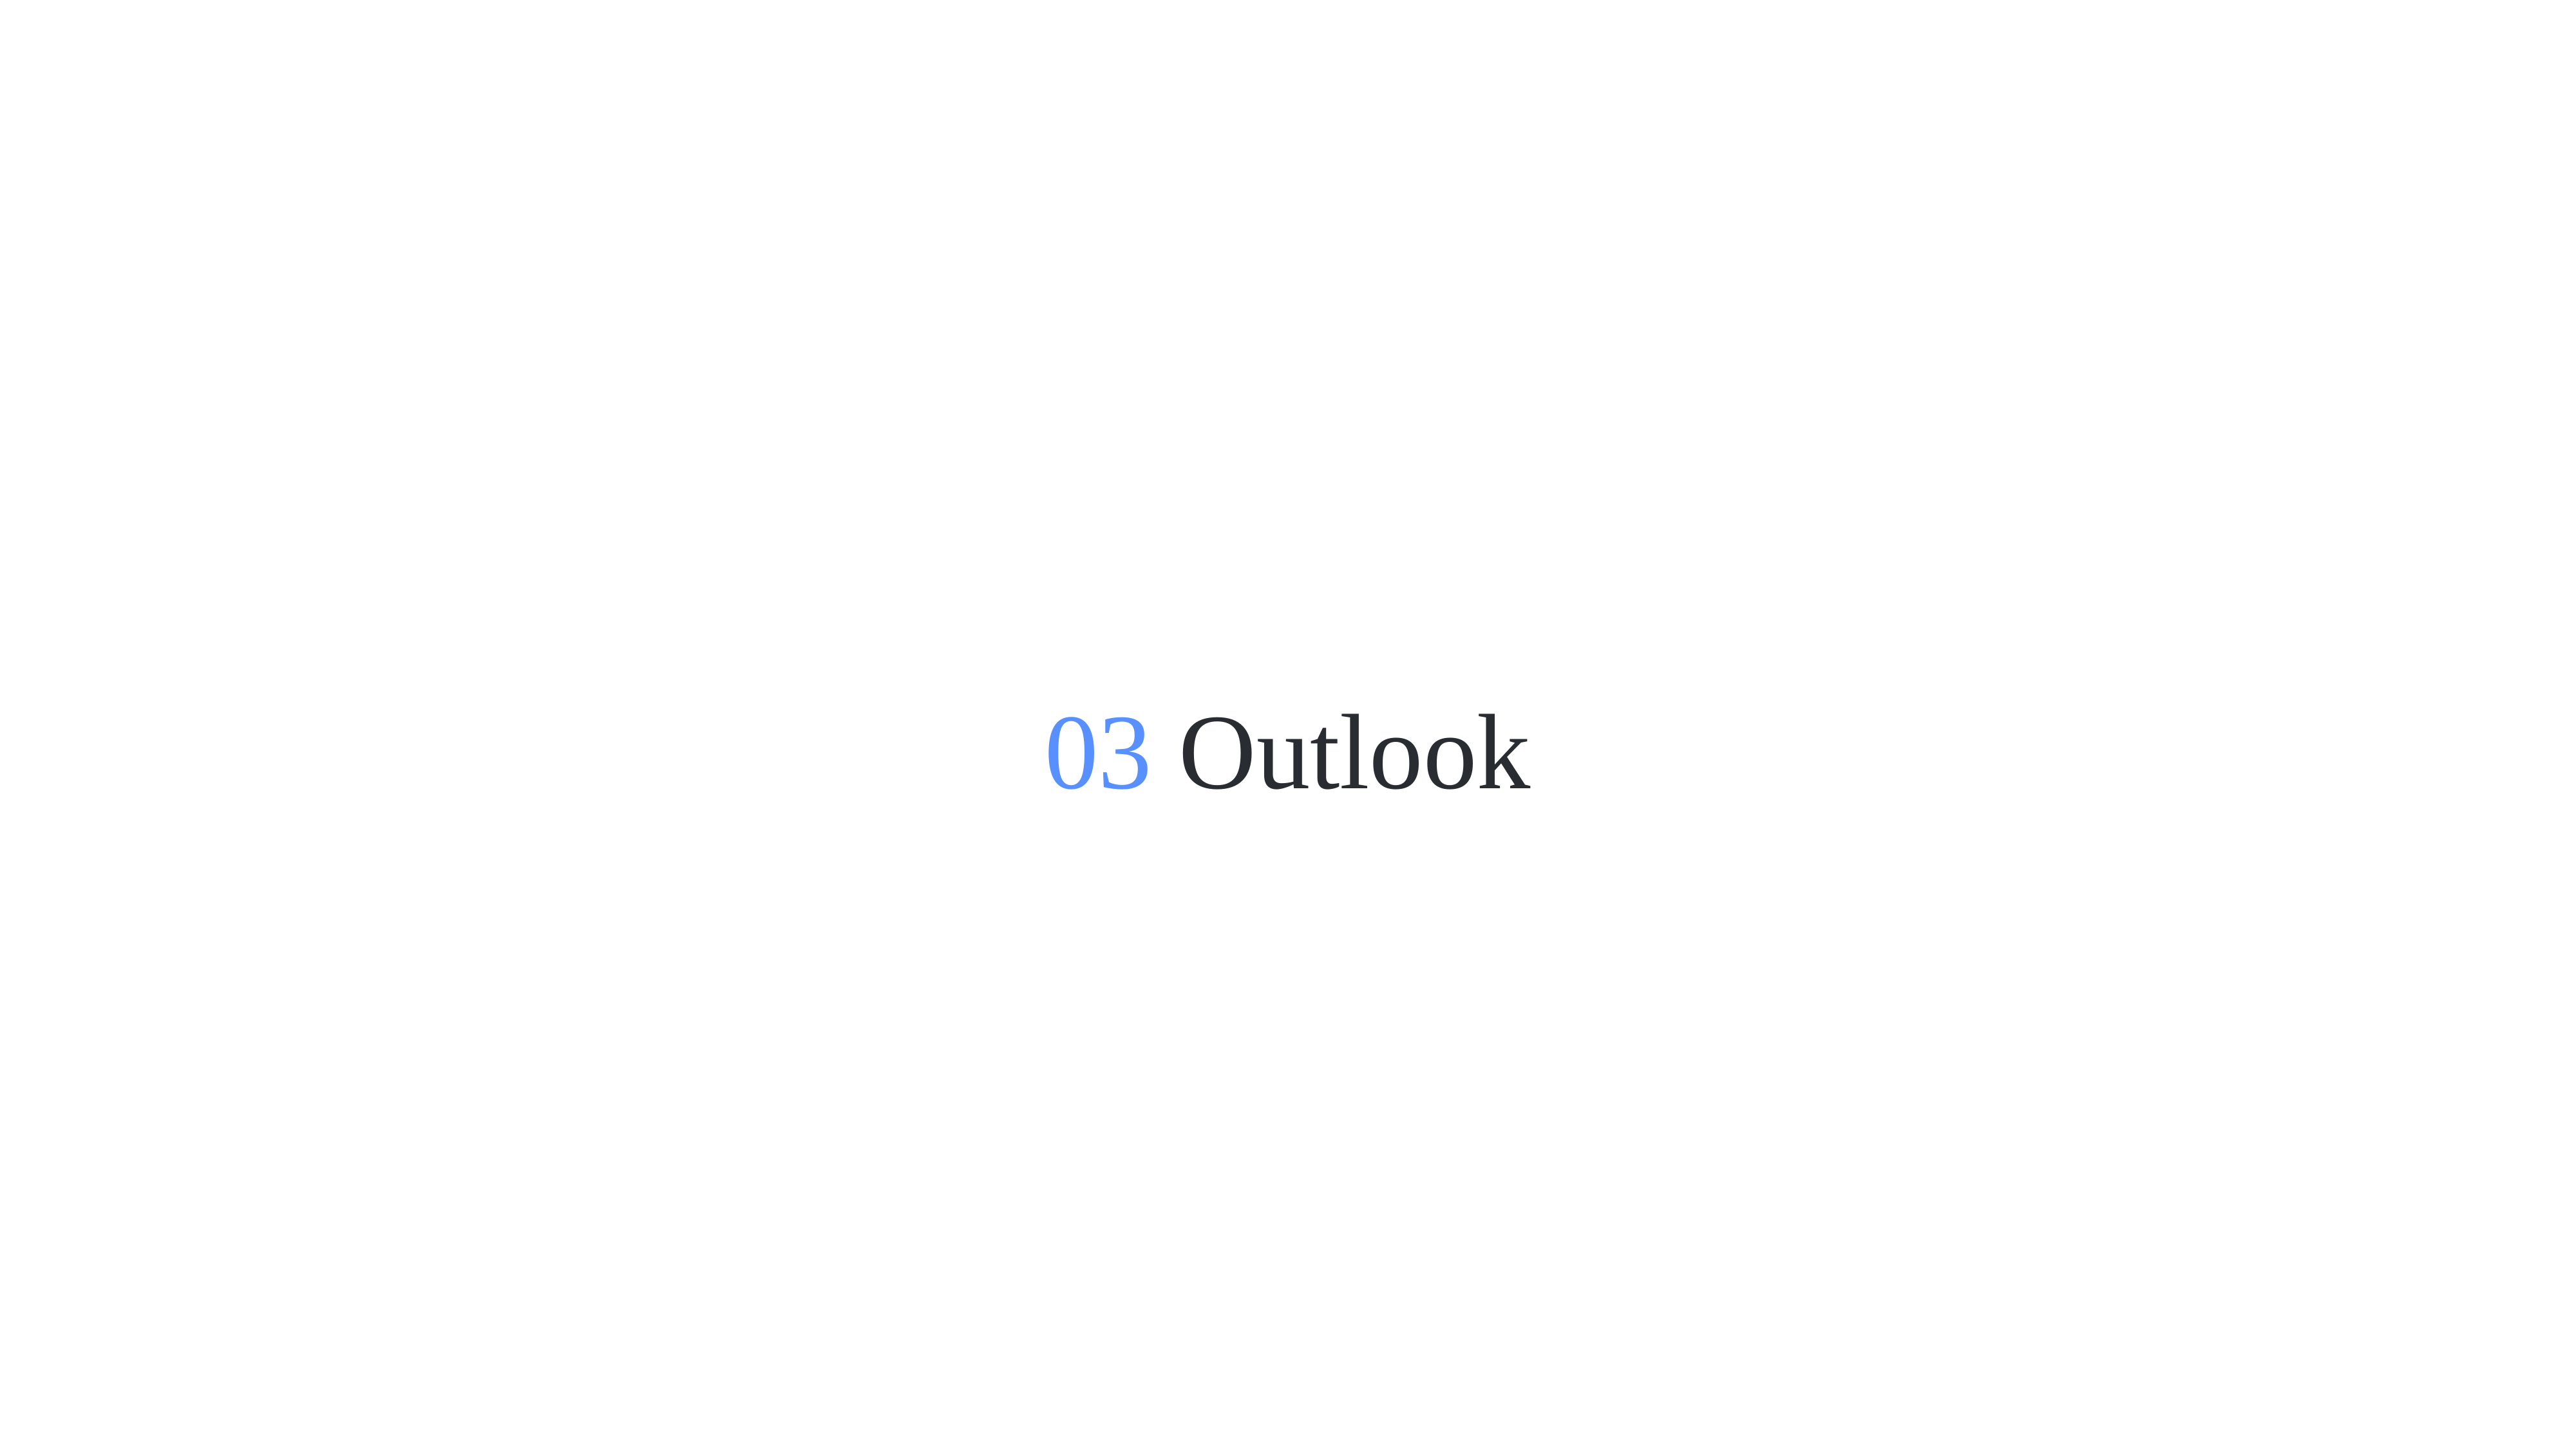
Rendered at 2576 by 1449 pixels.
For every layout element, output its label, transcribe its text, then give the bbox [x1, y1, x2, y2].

list 03 Outlook [0, 655, 2576, 813]
